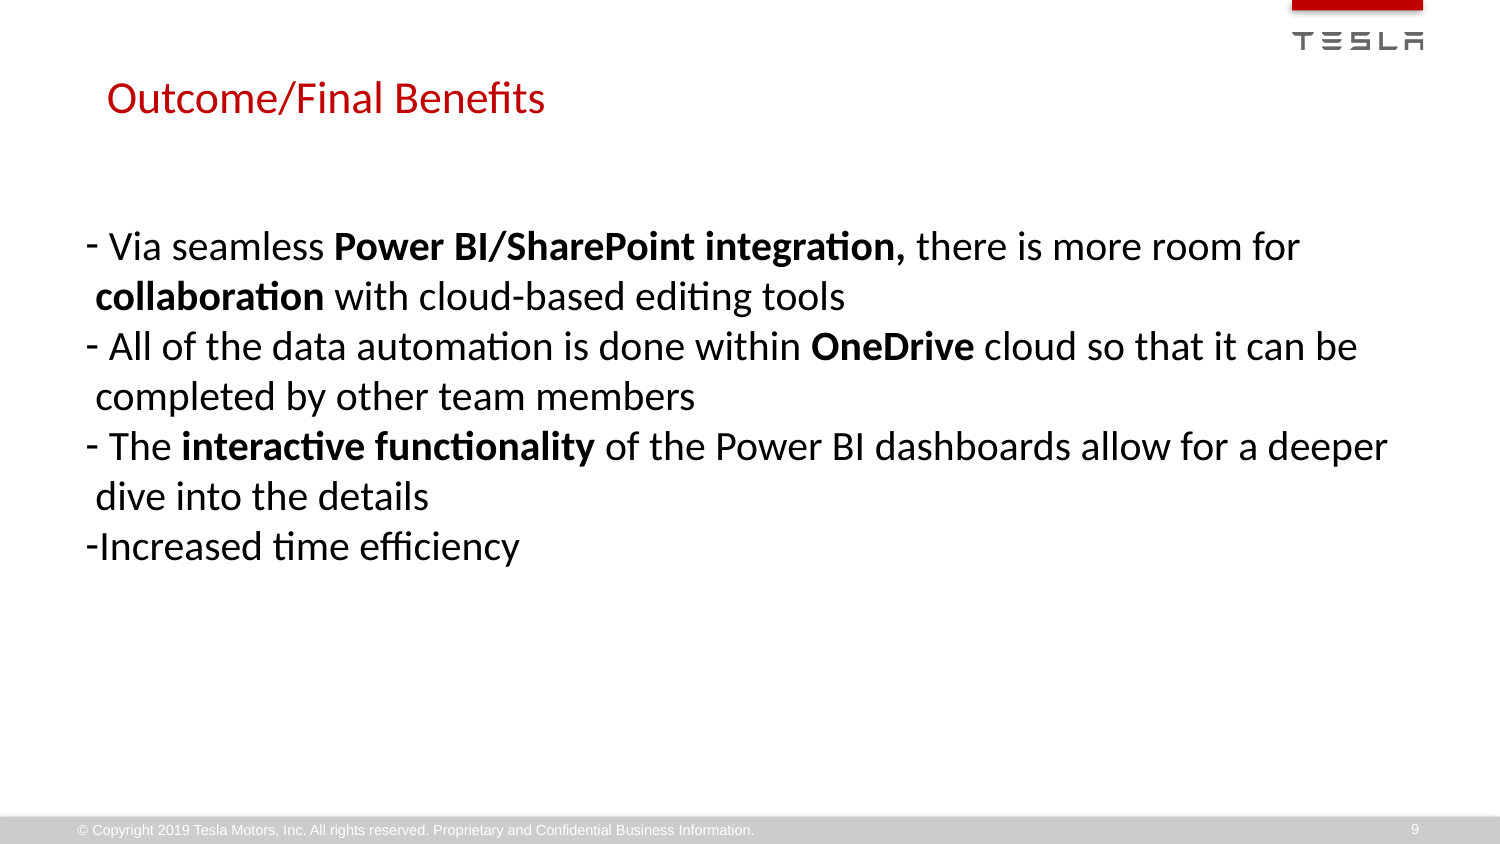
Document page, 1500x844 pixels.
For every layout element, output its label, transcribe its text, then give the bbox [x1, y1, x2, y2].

slide_number 9 [1073, 812, 1424, 840]
text_box Outcome/Final Benefits [92, 60, 561, 131]
text_box Via seamless Power BI/SharePoint integration, there is more room for collaboration with cloud-based editing tools All of the data automation is done within OneDrive cloud so that it can be completed by other team members The interactive functionality of the Power BI dashboards allow for a deeper dive into the details Increased time efficiency [70, 161, 1424, 739]
